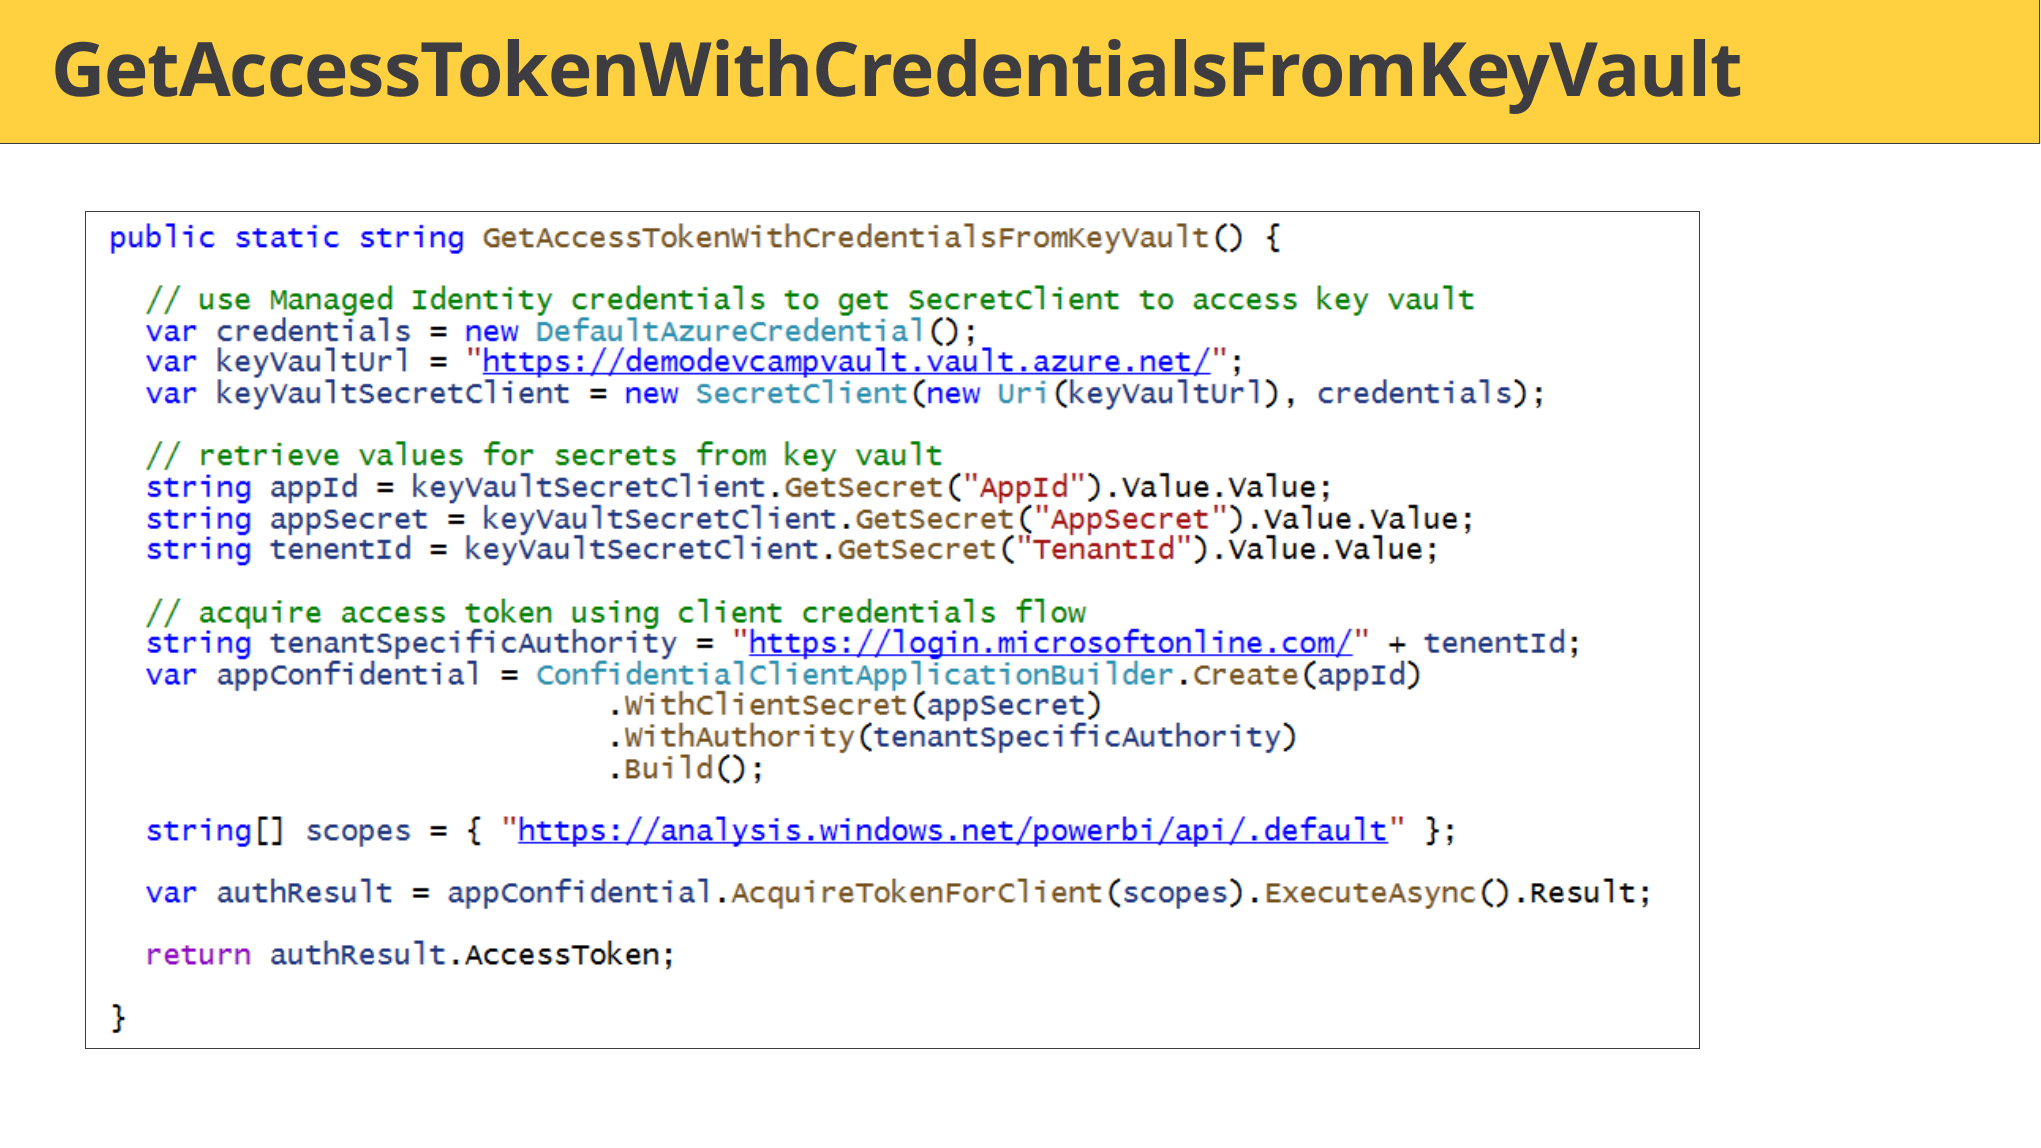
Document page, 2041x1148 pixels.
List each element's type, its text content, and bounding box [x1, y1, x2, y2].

title GetAccessTokenWithCredentialsFromKeyVault [51, 31, 1988, 113]
picture [85, 211, 1700, 1049]
